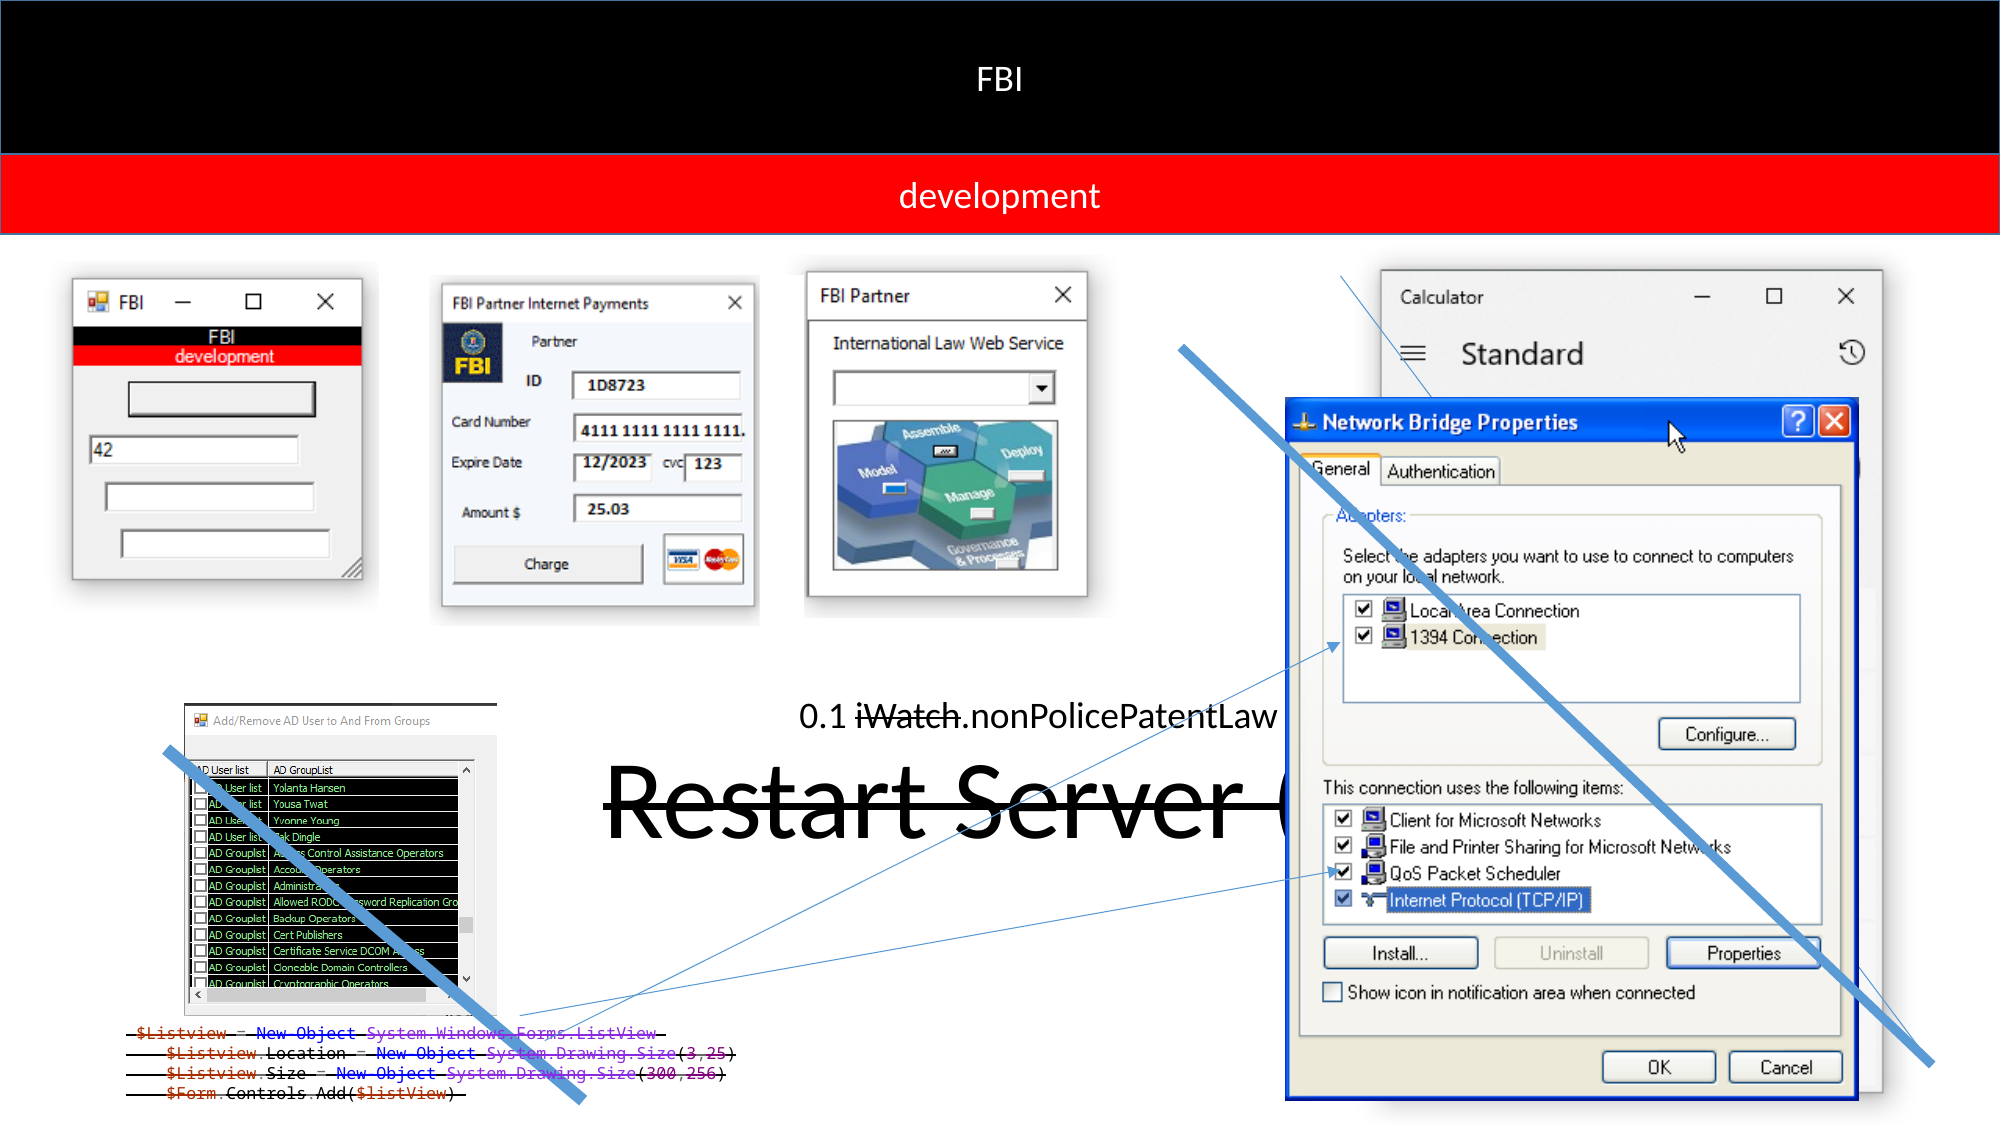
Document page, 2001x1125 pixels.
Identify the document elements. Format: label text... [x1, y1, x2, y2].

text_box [1180, 347, 1933, 1065]
text_box development [0, 153, 2000, 235]
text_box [519, 869, 544, 1016]
picture [1285, 229, 1949, 1125]
picture [36, 261, 379, 612]
picture [429, 254, 1159, 626]
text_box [166, 749, 584, 1101]
picture [184, 703, 497, 749]
text_box FBI [0, 0, 2000, 153]
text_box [1340, 275, 1933, 347]
text_box $Listview = New-Object System.Windows.Forms.ListView $Listview.Location = New-Object System.Drawing.Size(3,25) $Listview.Size = New-Object System.Drawing.Size(300,256) $Form.Controls.Add($listView) [111, 1015, 1112, 1111]
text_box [544, 642, 1341, 1041]
